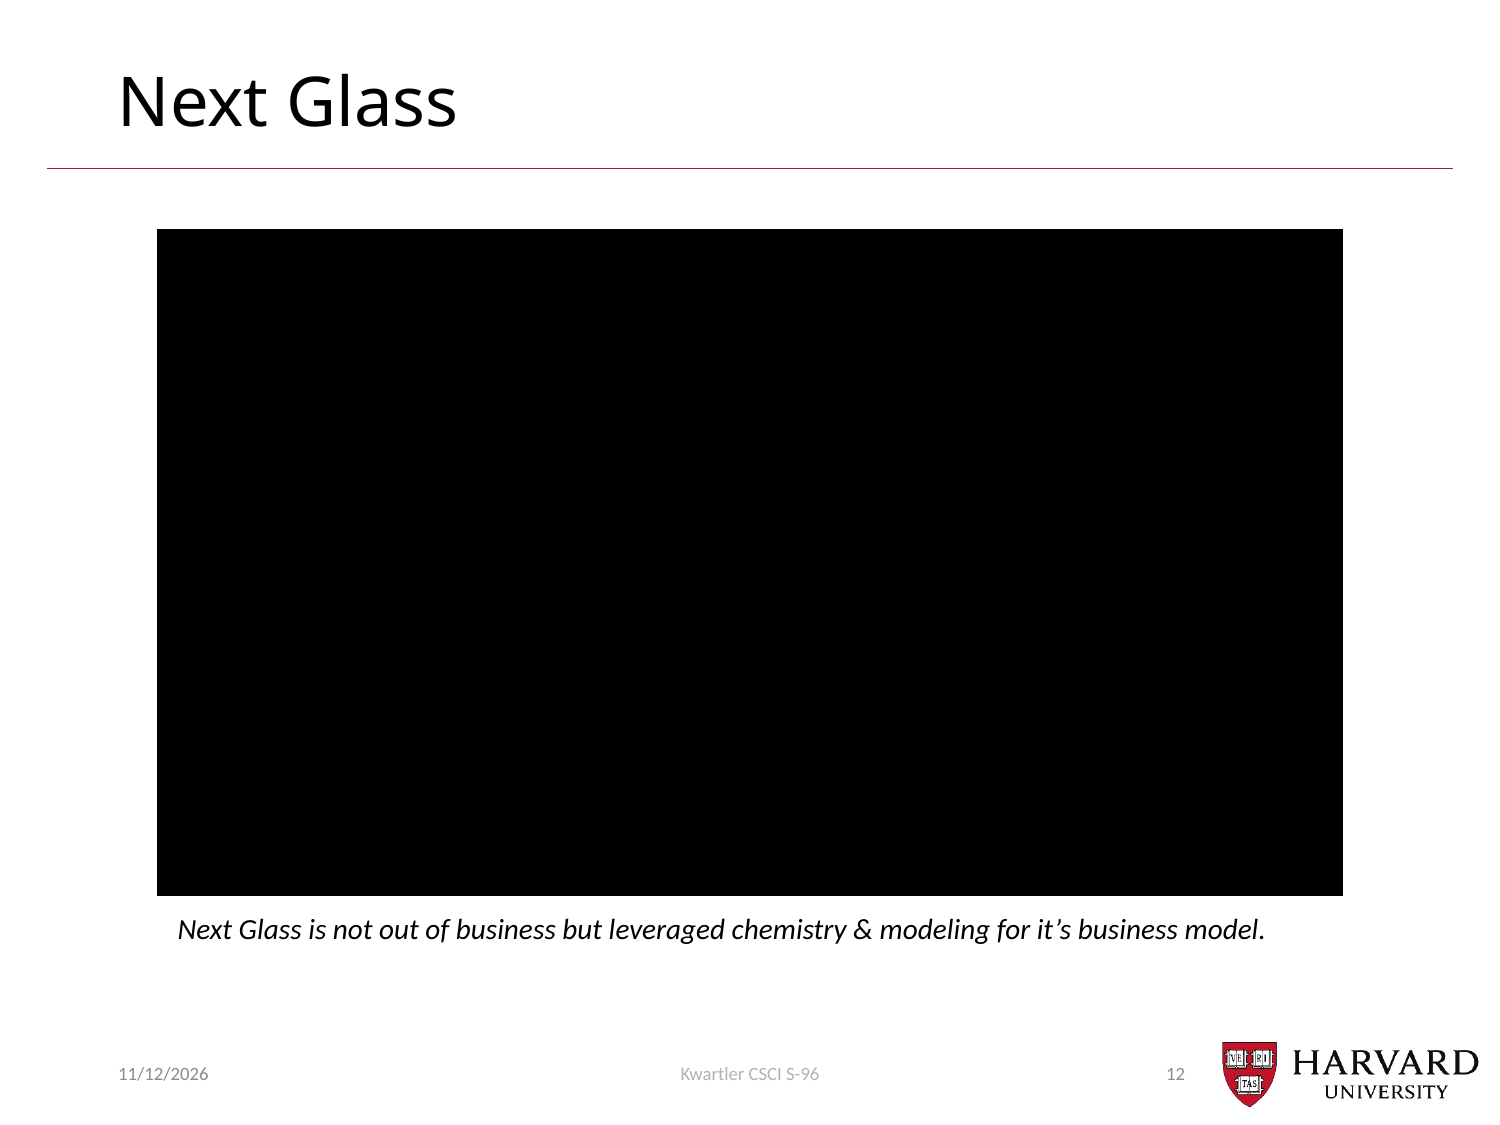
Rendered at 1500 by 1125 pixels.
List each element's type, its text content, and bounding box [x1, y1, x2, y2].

text_box Next Glass is not out of business but leveraged chemistry & modeling for it’s business model. [162, 902, 1283, 953]
picture [1200, 1024, 1500, 1125]
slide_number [103, 1042, 441, 1103]
slide_number 12 [1059, 1042, 1200, 1103]
footer Kwartler CSCI S-96 [496, 1042, 1004, 1103]
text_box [156, 228, 1344, 897]
title Next Glass [103, 59, 1397, 157]
